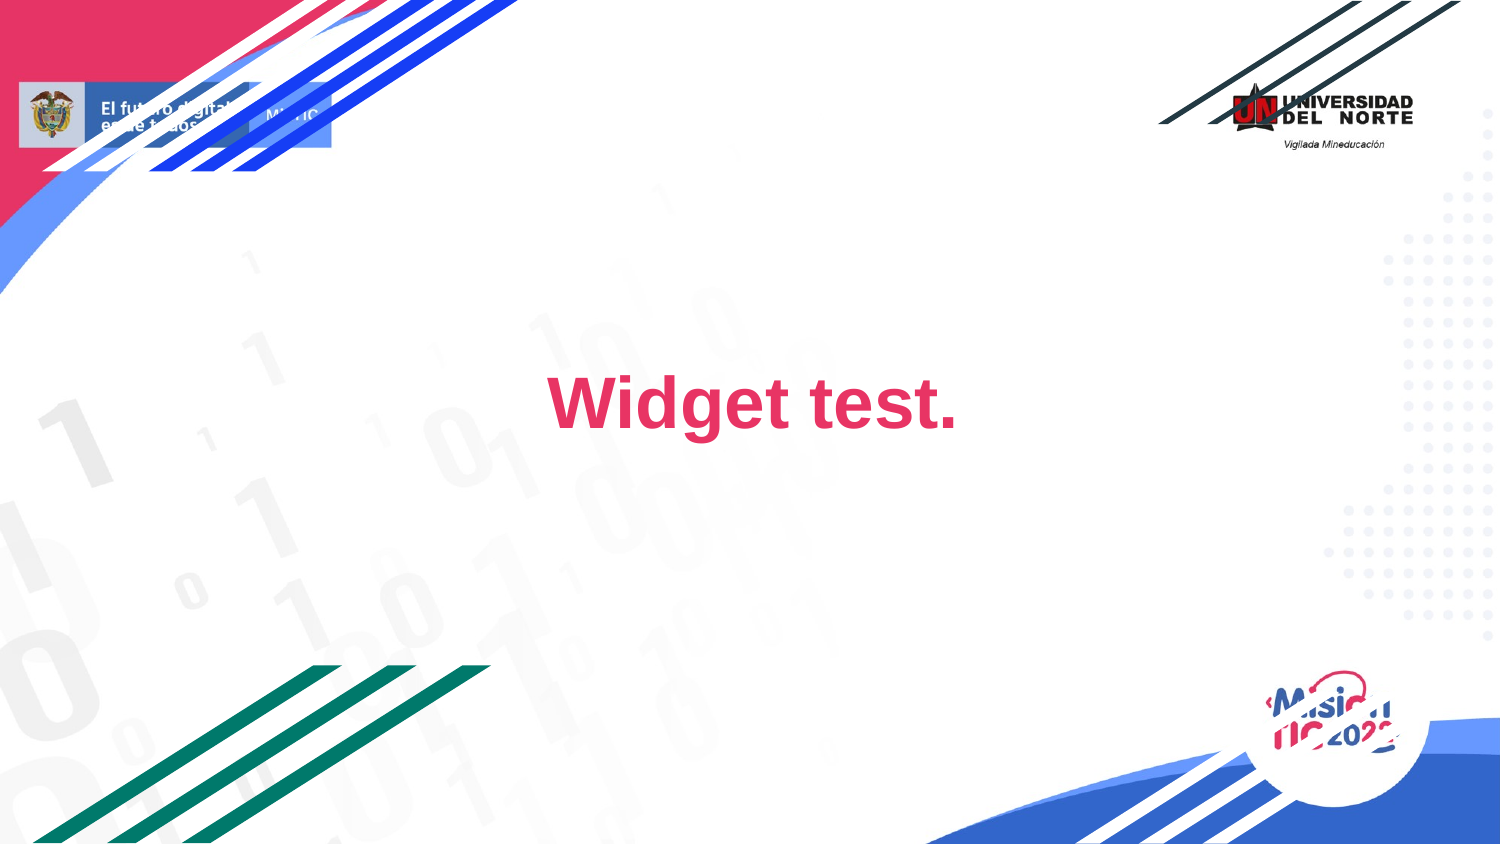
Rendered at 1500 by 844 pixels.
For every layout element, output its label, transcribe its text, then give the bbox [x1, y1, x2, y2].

picture [0, 0, 1500, 844]
picture [136, 698, 367, 844]
title Widget test. [210, 178, 1297, 635]
text_box [367, 653, 1133, 731]
